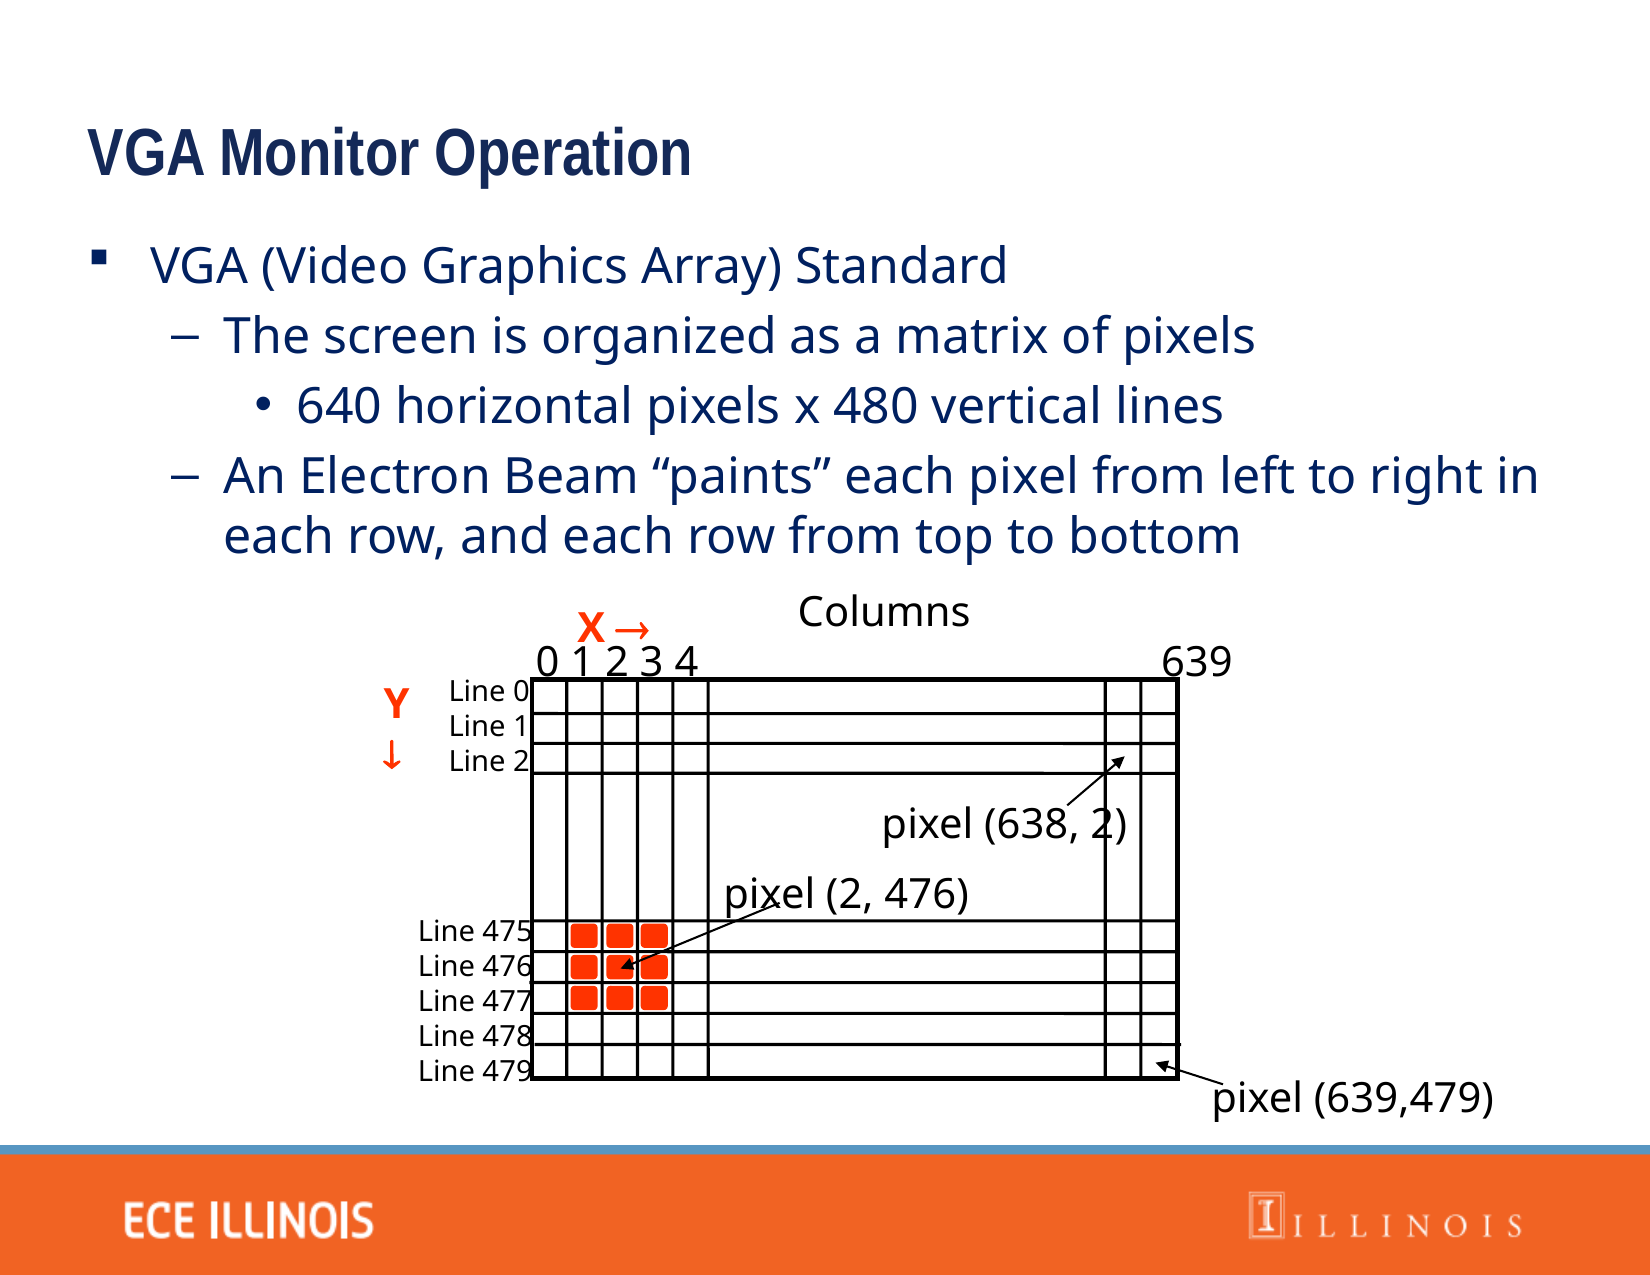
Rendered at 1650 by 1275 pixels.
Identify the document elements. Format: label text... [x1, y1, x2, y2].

list VGA (Video Graphics Array) Standard The screen is organized as a matrix of pixels 640 horizontal pixels x 480 vertical lines An Electron Beam “paints” each pixel from left to right in each row, and each row from top to bottom [72, 225, 1590, 1018]
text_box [368, 576, 1488, 1130]
list VGA Monitor Operation [72, 101, 1263, 224]
